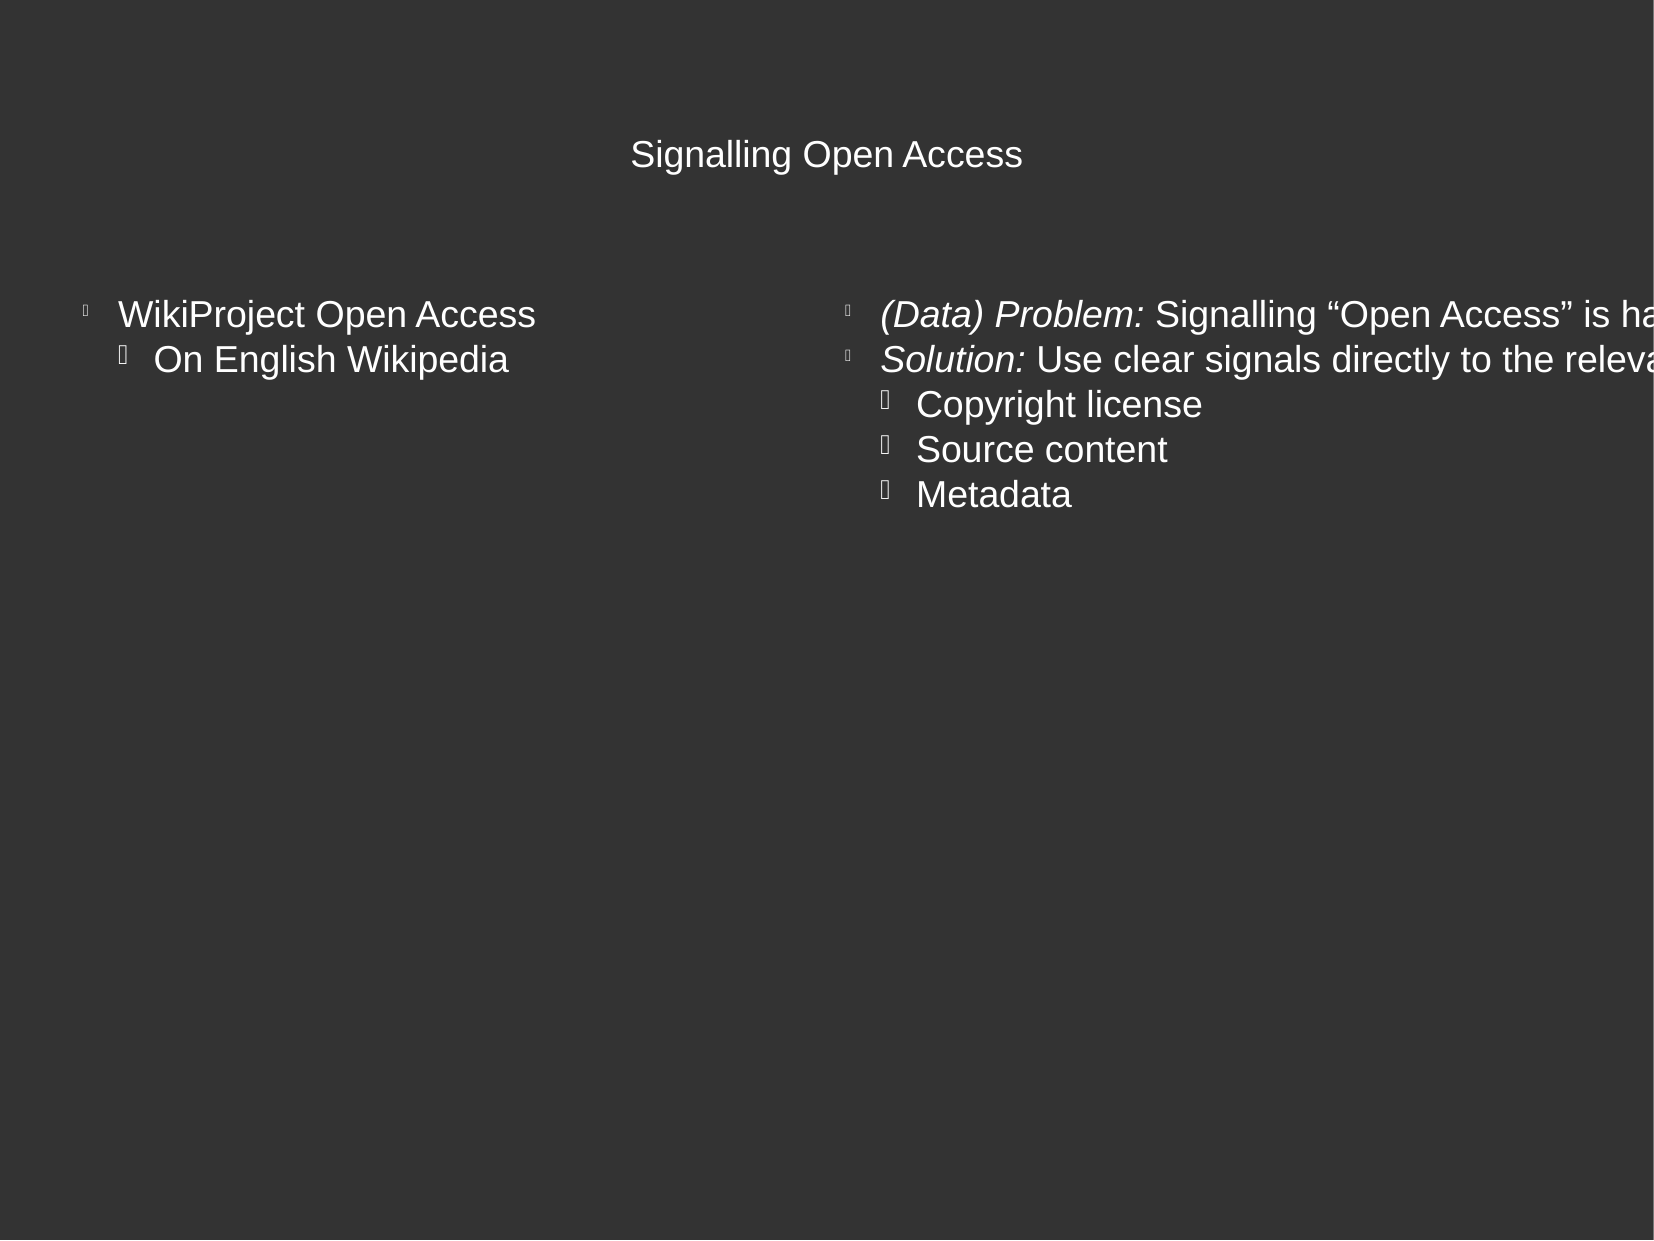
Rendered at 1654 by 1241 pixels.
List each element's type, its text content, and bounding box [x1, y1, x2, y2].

text_box WikiProject Open Access On English Wikipedia [82, 290, 809, 1010]
text_box Signalling Open Access [82, 49, 1571, 257]
text_box (Data) Problem: Signalling “Open Access” is hard! Solution: Use clear signals directly to the relevant data. Copyright license Source content Metadata [845, 290, 1572, 1099]
